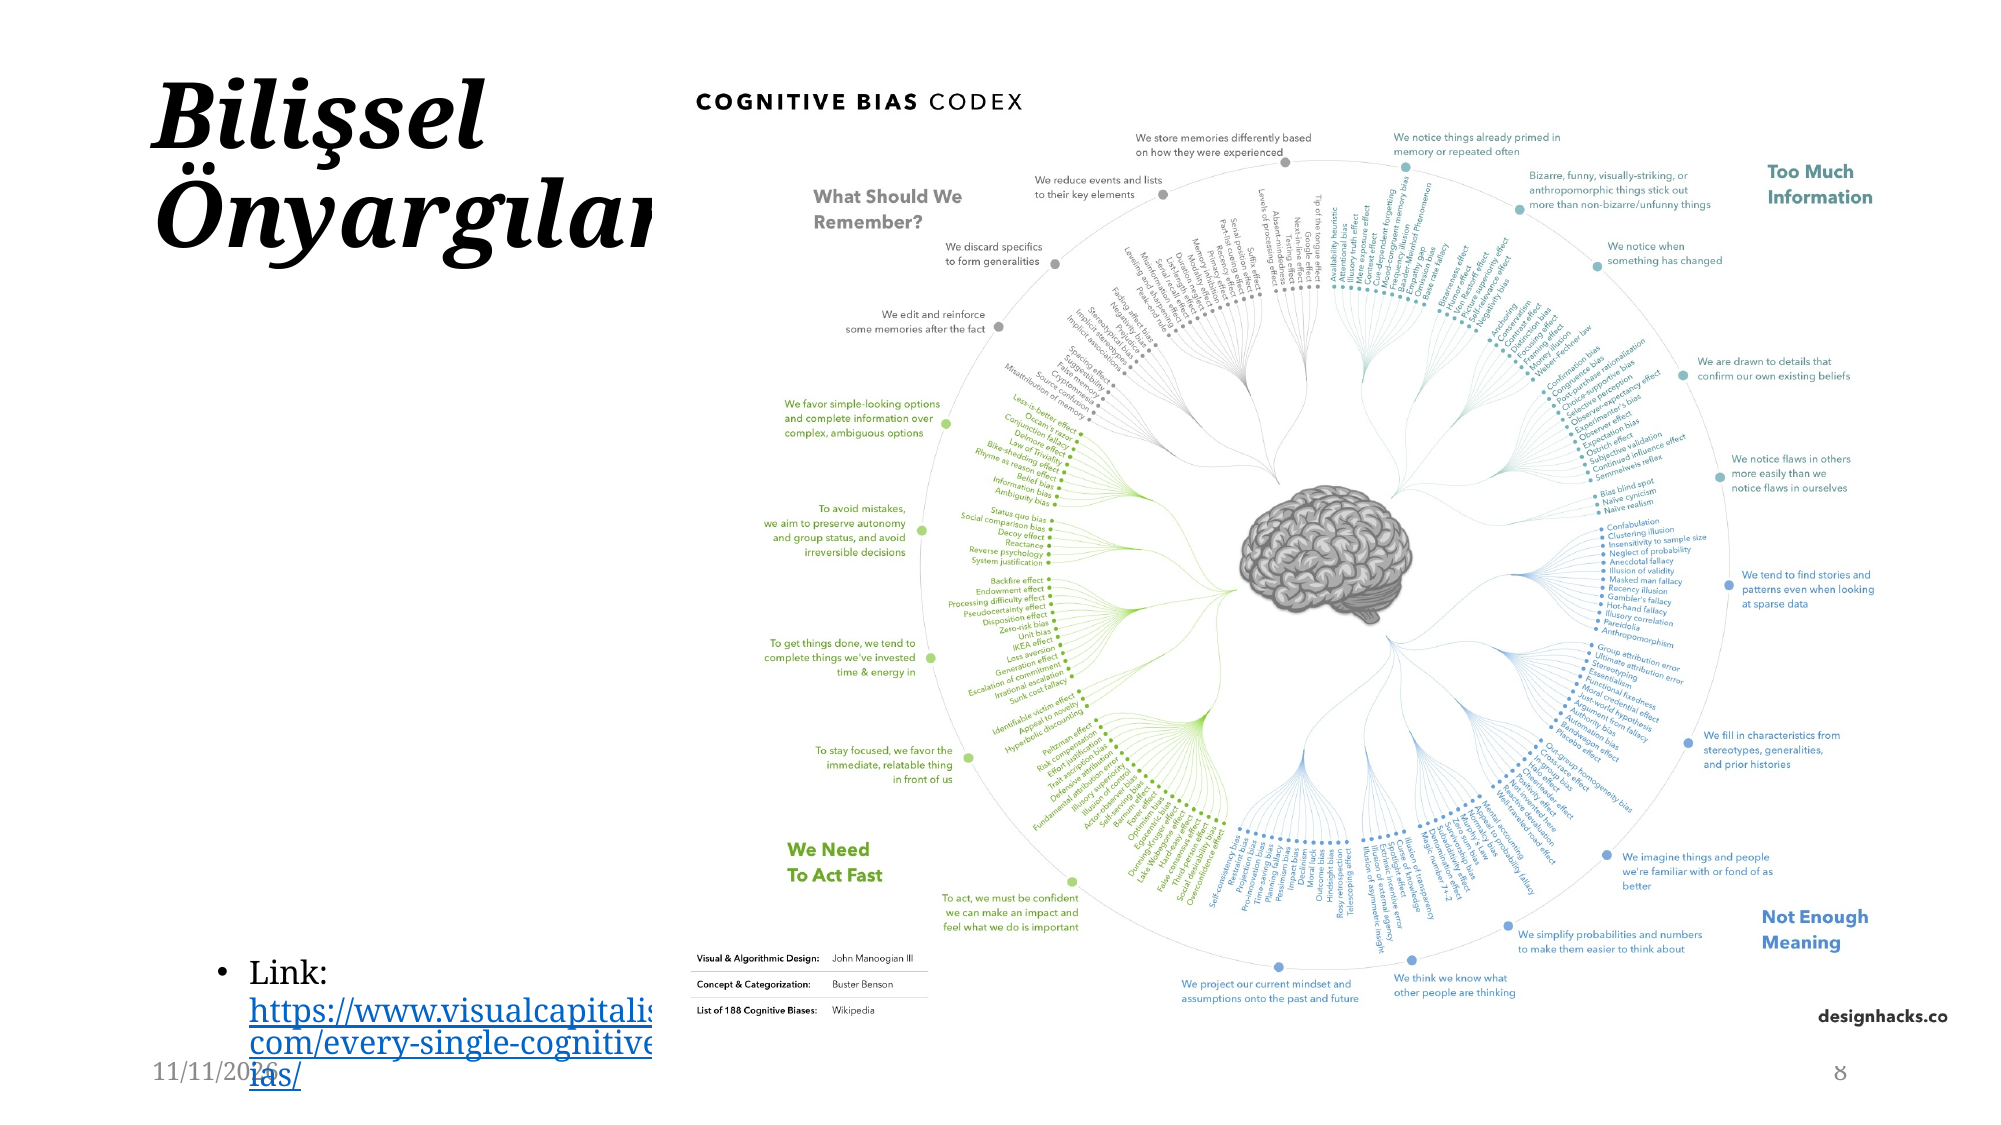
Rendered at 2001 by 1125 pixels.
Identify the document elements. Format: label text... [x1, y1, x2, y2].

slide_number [137, 1042, 588, 1103]
picture [652, 53, 2000, 1066]
slide_number 8 [1412, 1066, 1863, 1103]
list Link: https://www.visualcapitalist.com/every-single-cognitive-bias/ [137, 299, 652, 1043]
title Bilişsel Önyargılar [137, 59, 652, 278]
